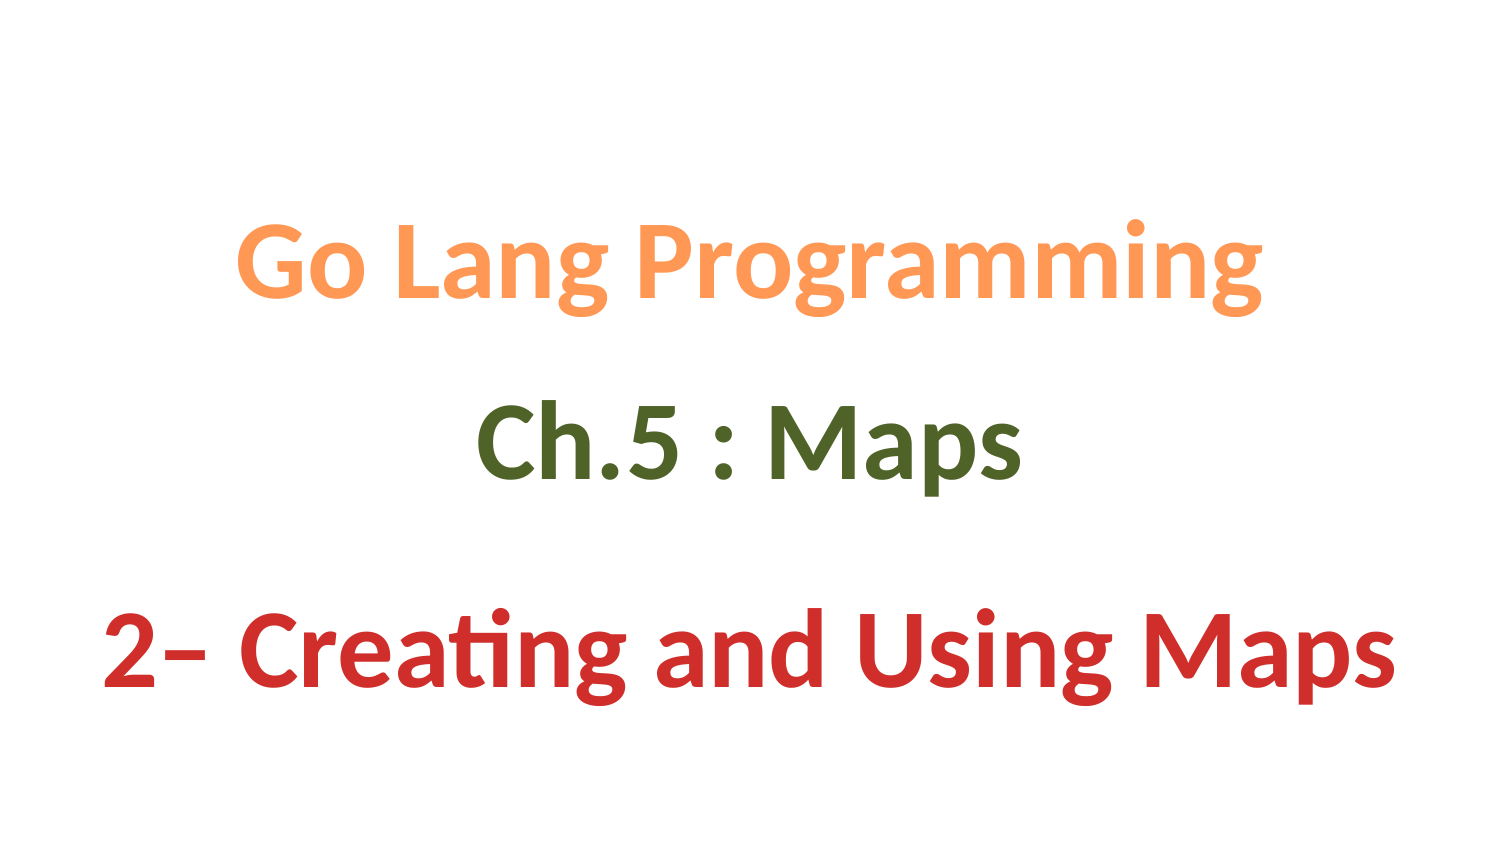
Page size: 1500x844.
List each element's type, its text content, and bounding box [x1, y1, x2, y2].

text_box Ch.5 : Maps [0, 359, 1500, 510]
text_box 2– Creating and Using Maps [0, 567, 1500, 718]
text_box Go Lang Programming [0, 178, 1500, 329]
